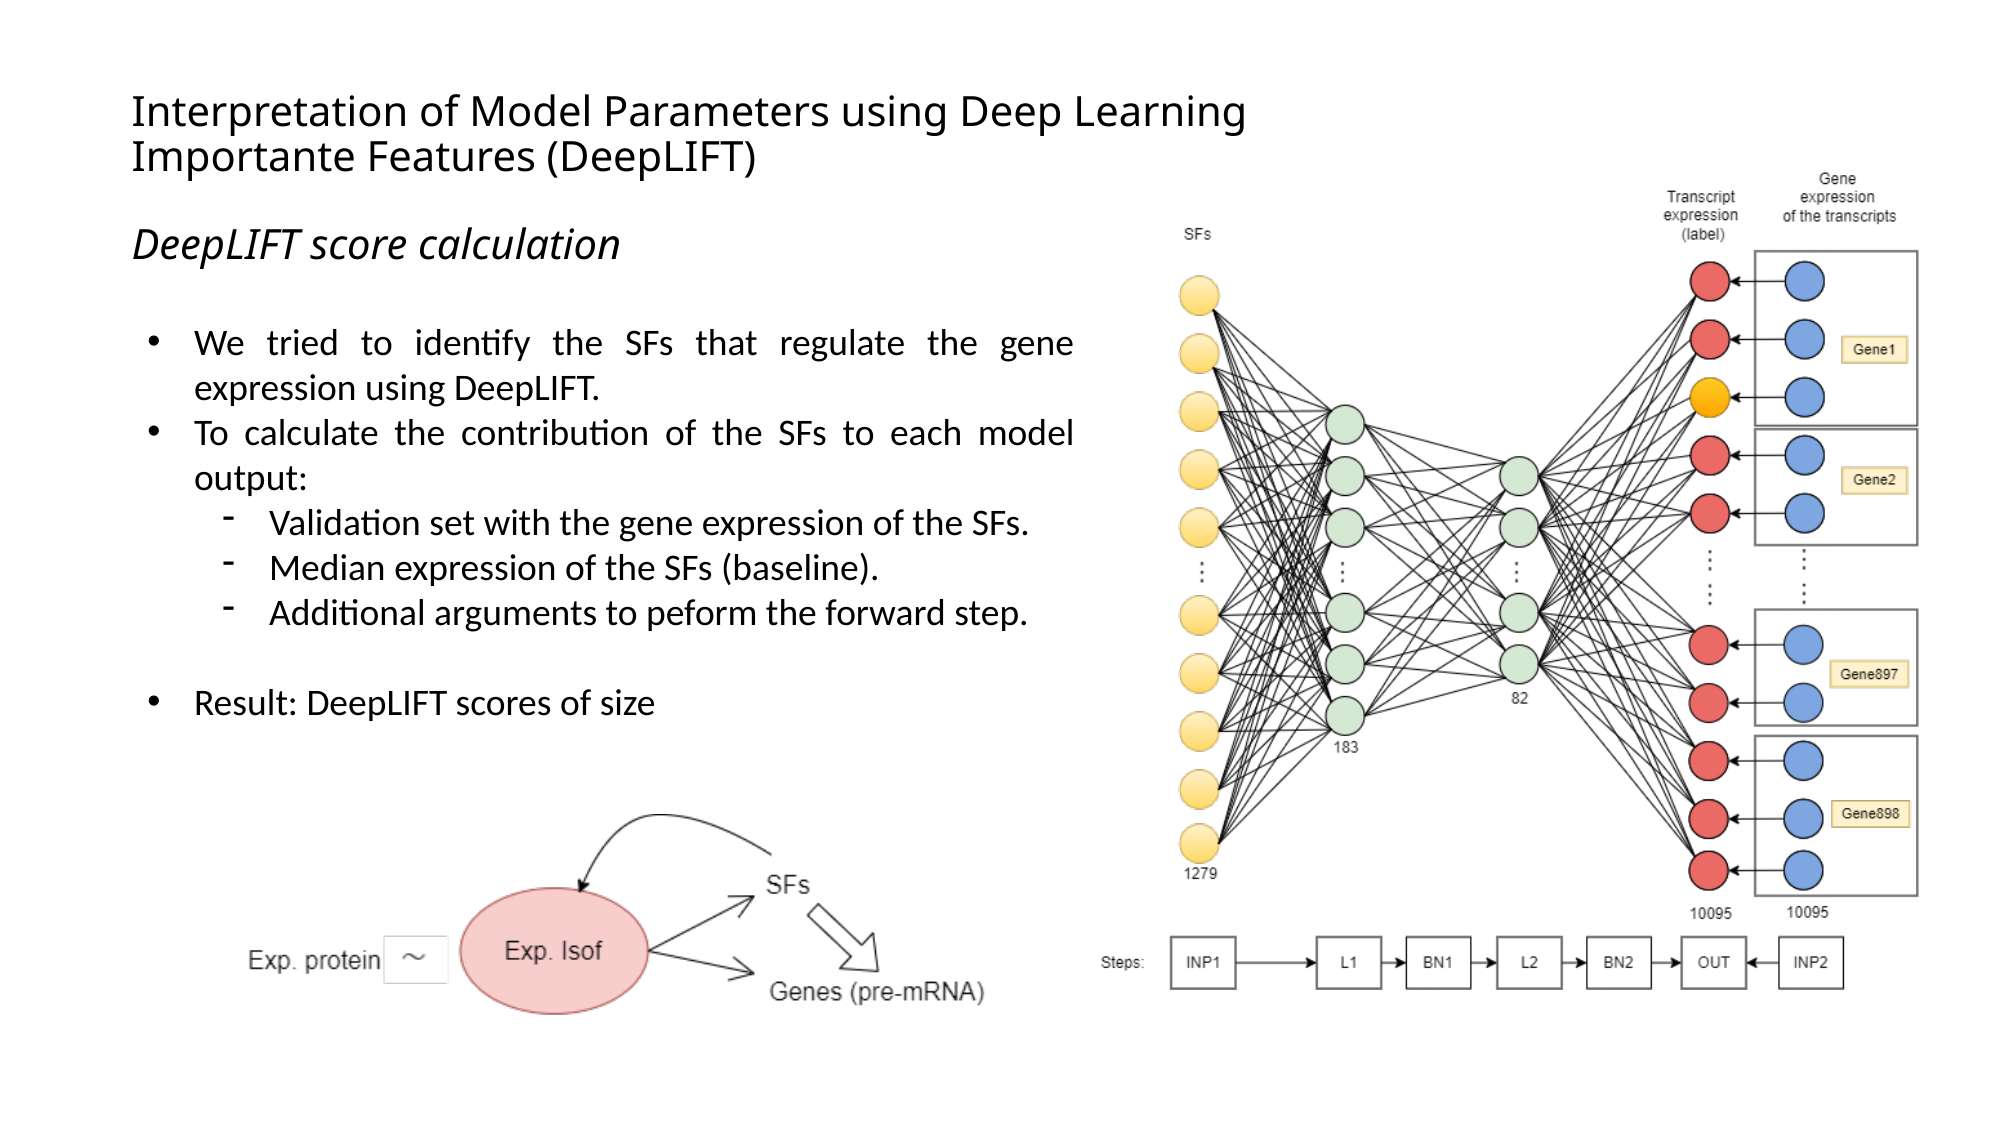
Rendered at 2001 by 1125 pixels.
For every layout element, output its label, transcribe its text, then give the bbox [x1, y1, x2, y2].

picture [1090, 165, 1919, 990]
picture [228, 814, 1000, 1018]
text_box Interpretation of Model Parameters using Deep Learning Importante Features (DeepLIFT) [116, 83, 1277, 181]
text_box DeepLIFT score calculation [116, 181, 1090, 311]
